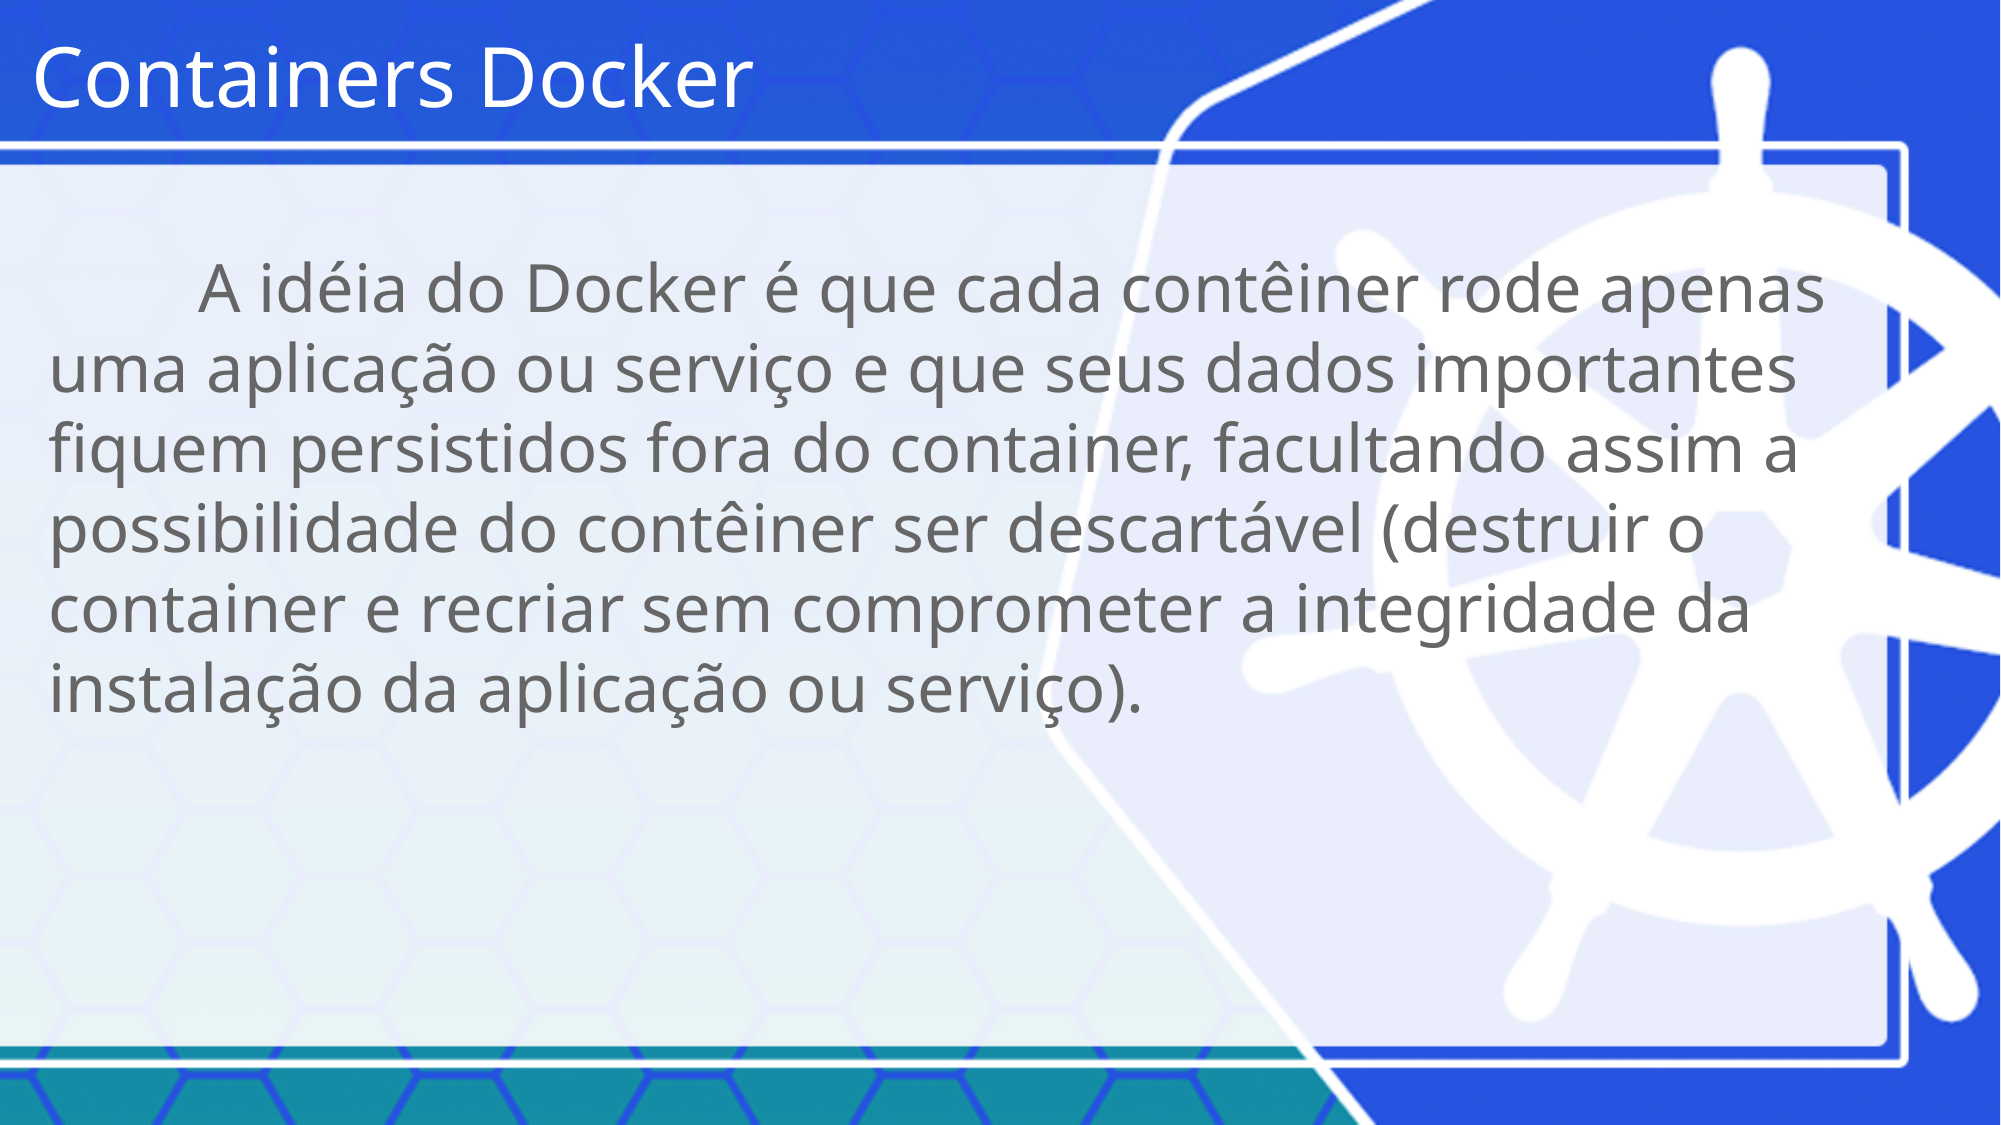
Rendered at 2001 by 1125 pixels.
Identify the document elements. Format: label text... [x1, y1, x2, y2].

picture [0, 0, 2001, 1125]
text_box Containers Docker [16, 16, 1019, 132]
text_box A idéia do Docker é que cada contêiner rode apenas uma aplicação ou serviço e que seus dados importantes fiquem persistidos fora do container, facultando assim a possibilidade do contêiner ser descartável (destruir o container e recriar sem comprometer a integridade da instalação da aplicação ou serviço). [33, 238, 1889, 734]
